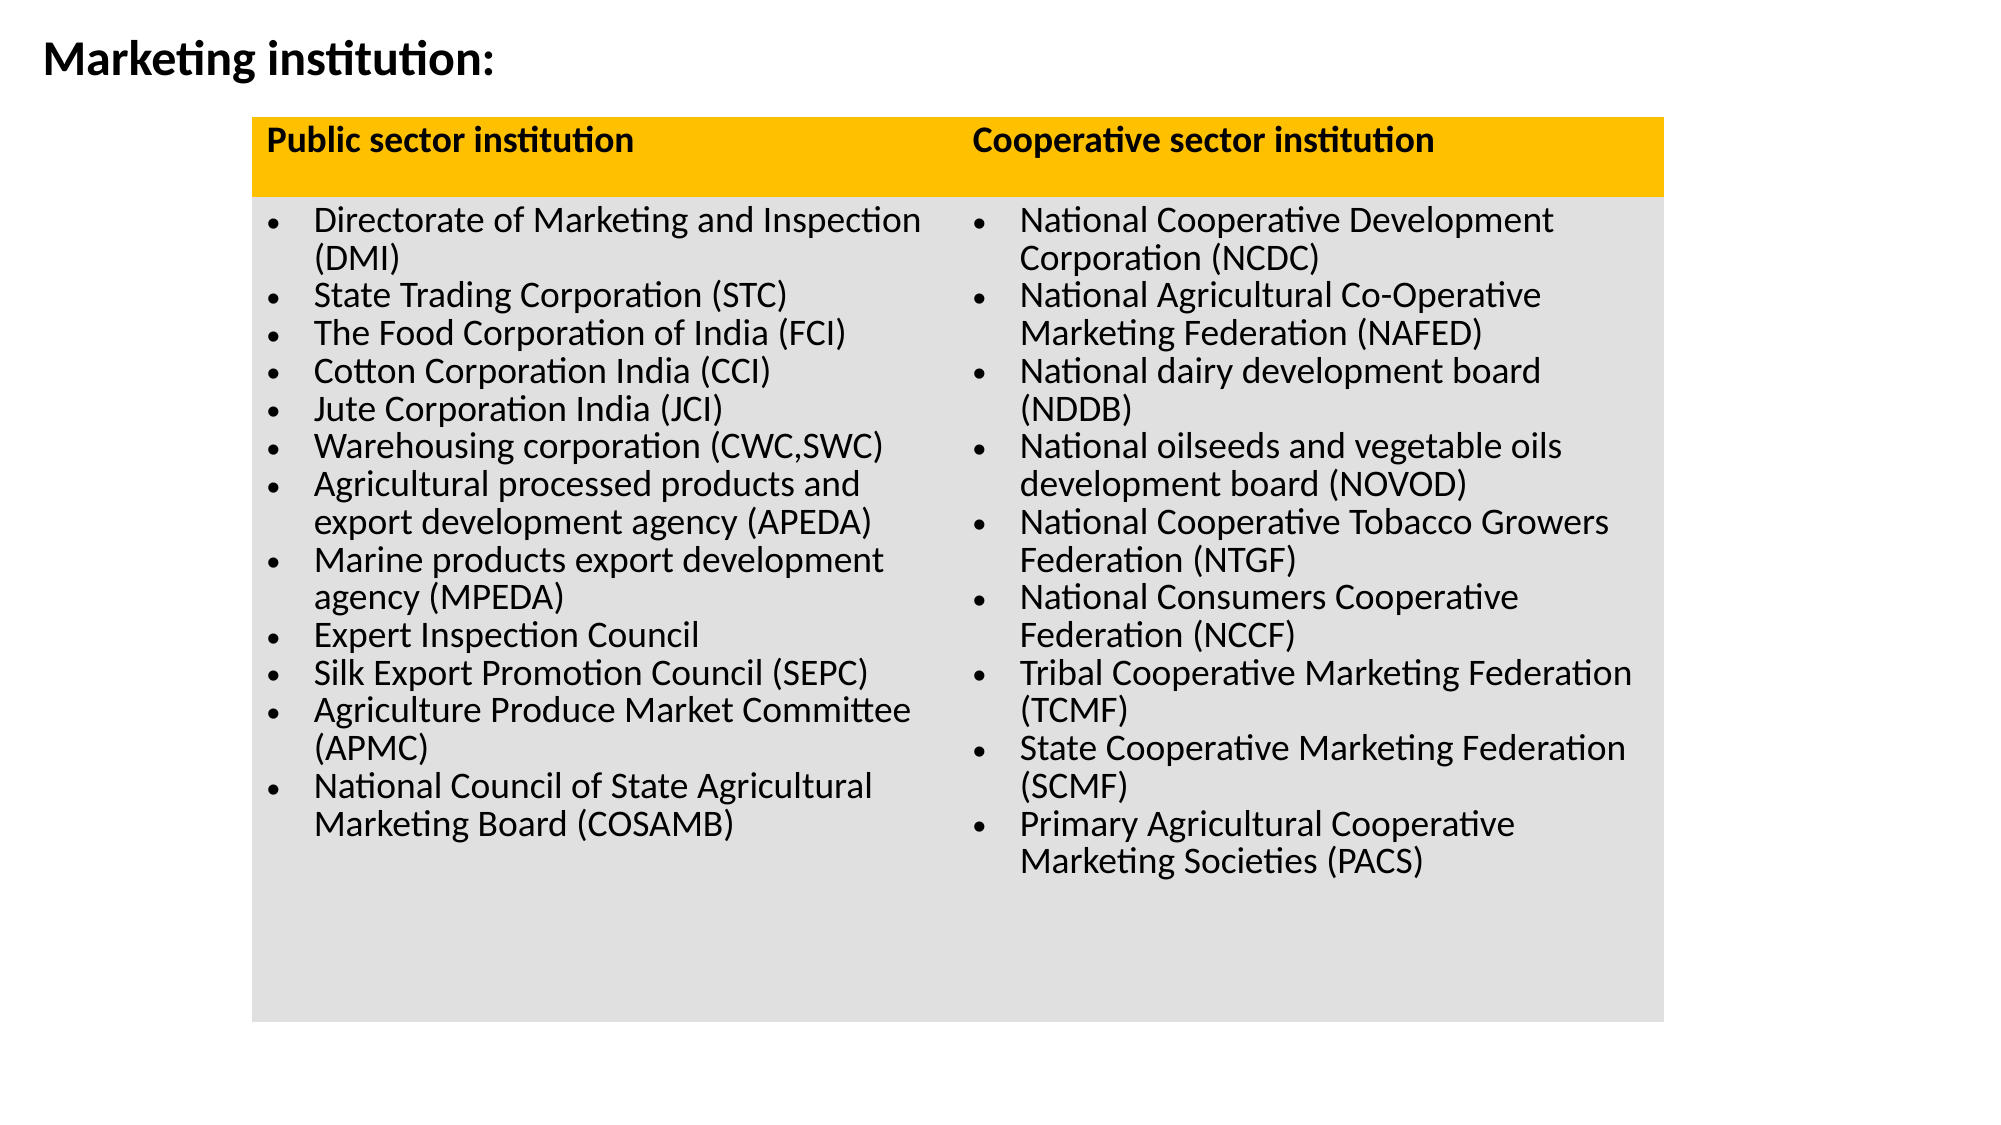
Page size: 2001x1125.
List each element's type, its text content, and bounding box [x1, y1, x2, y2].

text_box Marketing institution: [27, 18, 1148, 139]
table_cell Directorate of Marketing and Inspection (DMI) State Trading Corporation (STC) The Food Corporation of India (FCI) Cotton Corporation India (CCI) Jute Corporation India (JCI) Warehousing corporation (CWC,SWC) Agricultural processed products and export development agency (APEDA) Marine products export development agency (MPEDA) Expert Inspection Council Silk Export Promotion Council (SEPC) Agriculture Produce Market Committee (APMC) National Council of State Agricultural Marketing Board (COSAMB) [252, 197, 958, 1022]
table_header Public sector institution [252, 117, 958, 197]
table_header Cooperative sector institution [958, 117, 1664, 197]
table_cell National Cooperative Development Corporation (NCDC) National Agricultural Co-Operative Marketing Federation (NAFED) National dairy development board (NDDB) National oilseeds and vegetable oils development board (NOVOD) National Cooperative Tobacco Growers Federation (NTGF) National Consumers Cooperative Federation (NCCF) Tribal Cooperative Marketing Federation (TCMF) State Cooperative Marketing Federation (SCMF) Primary Agricultural Cooperative Marketing Societies (PACS) [958, 197, 1664, 1022]
